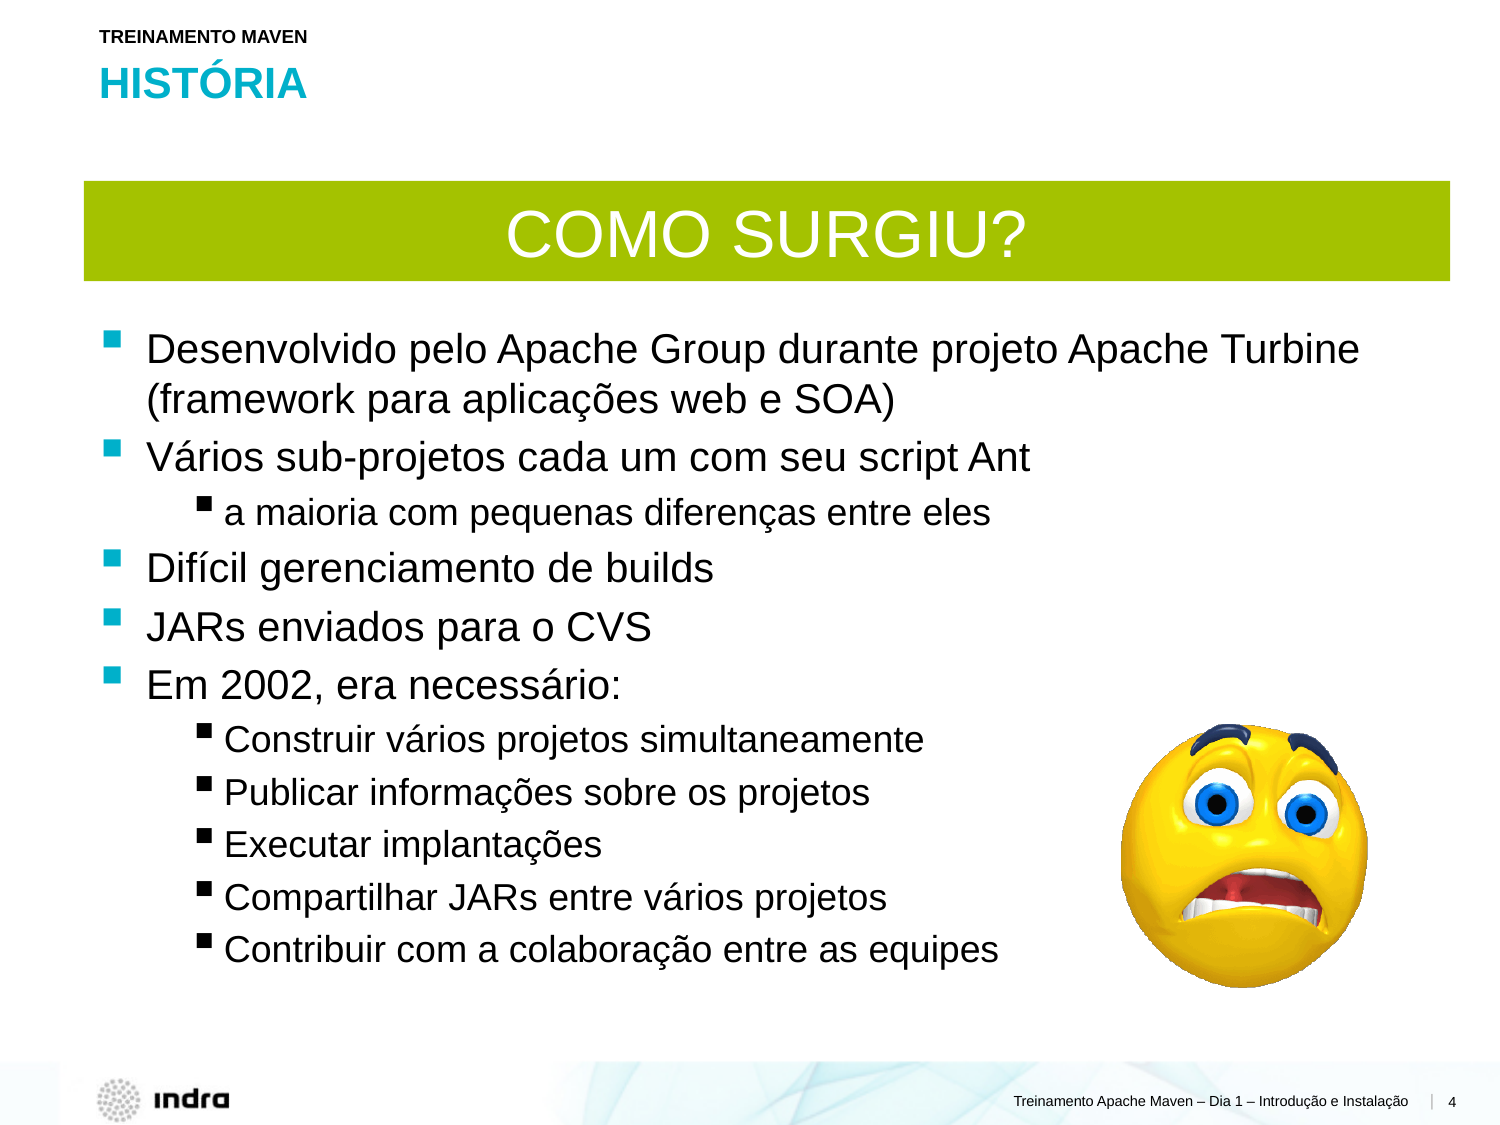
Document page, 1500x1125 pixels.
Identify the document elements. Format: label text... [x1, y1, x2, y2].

title história [83, 52, 1447, 179]
list TREINAMENTO MAVEN [83, 19, 1447, 52]
text_box COMO SURGIU? [82, 179, 1452, 283]
list Desenvolvido pelo Apache Group durante projeto Apache Turbine (framework para aplicações web e SOA) Vários sub-projetos cada um com seu script Ant a maioria com pequenas diferenças entre eles Difícil gerenciamento de builds JARs enviados para o CVS Em 2002, era necessário: Construir vários projetos simultaneamente Publicar informações sobre os projetos Executar implantações Compartilhar JARs entre vários projetos Contribuir com a colaboração entre as equipes [83, 314, 1451, 1045]
picture [0, 1060, 1500, 1125]
picture [1101, 712, 1386, 997]
